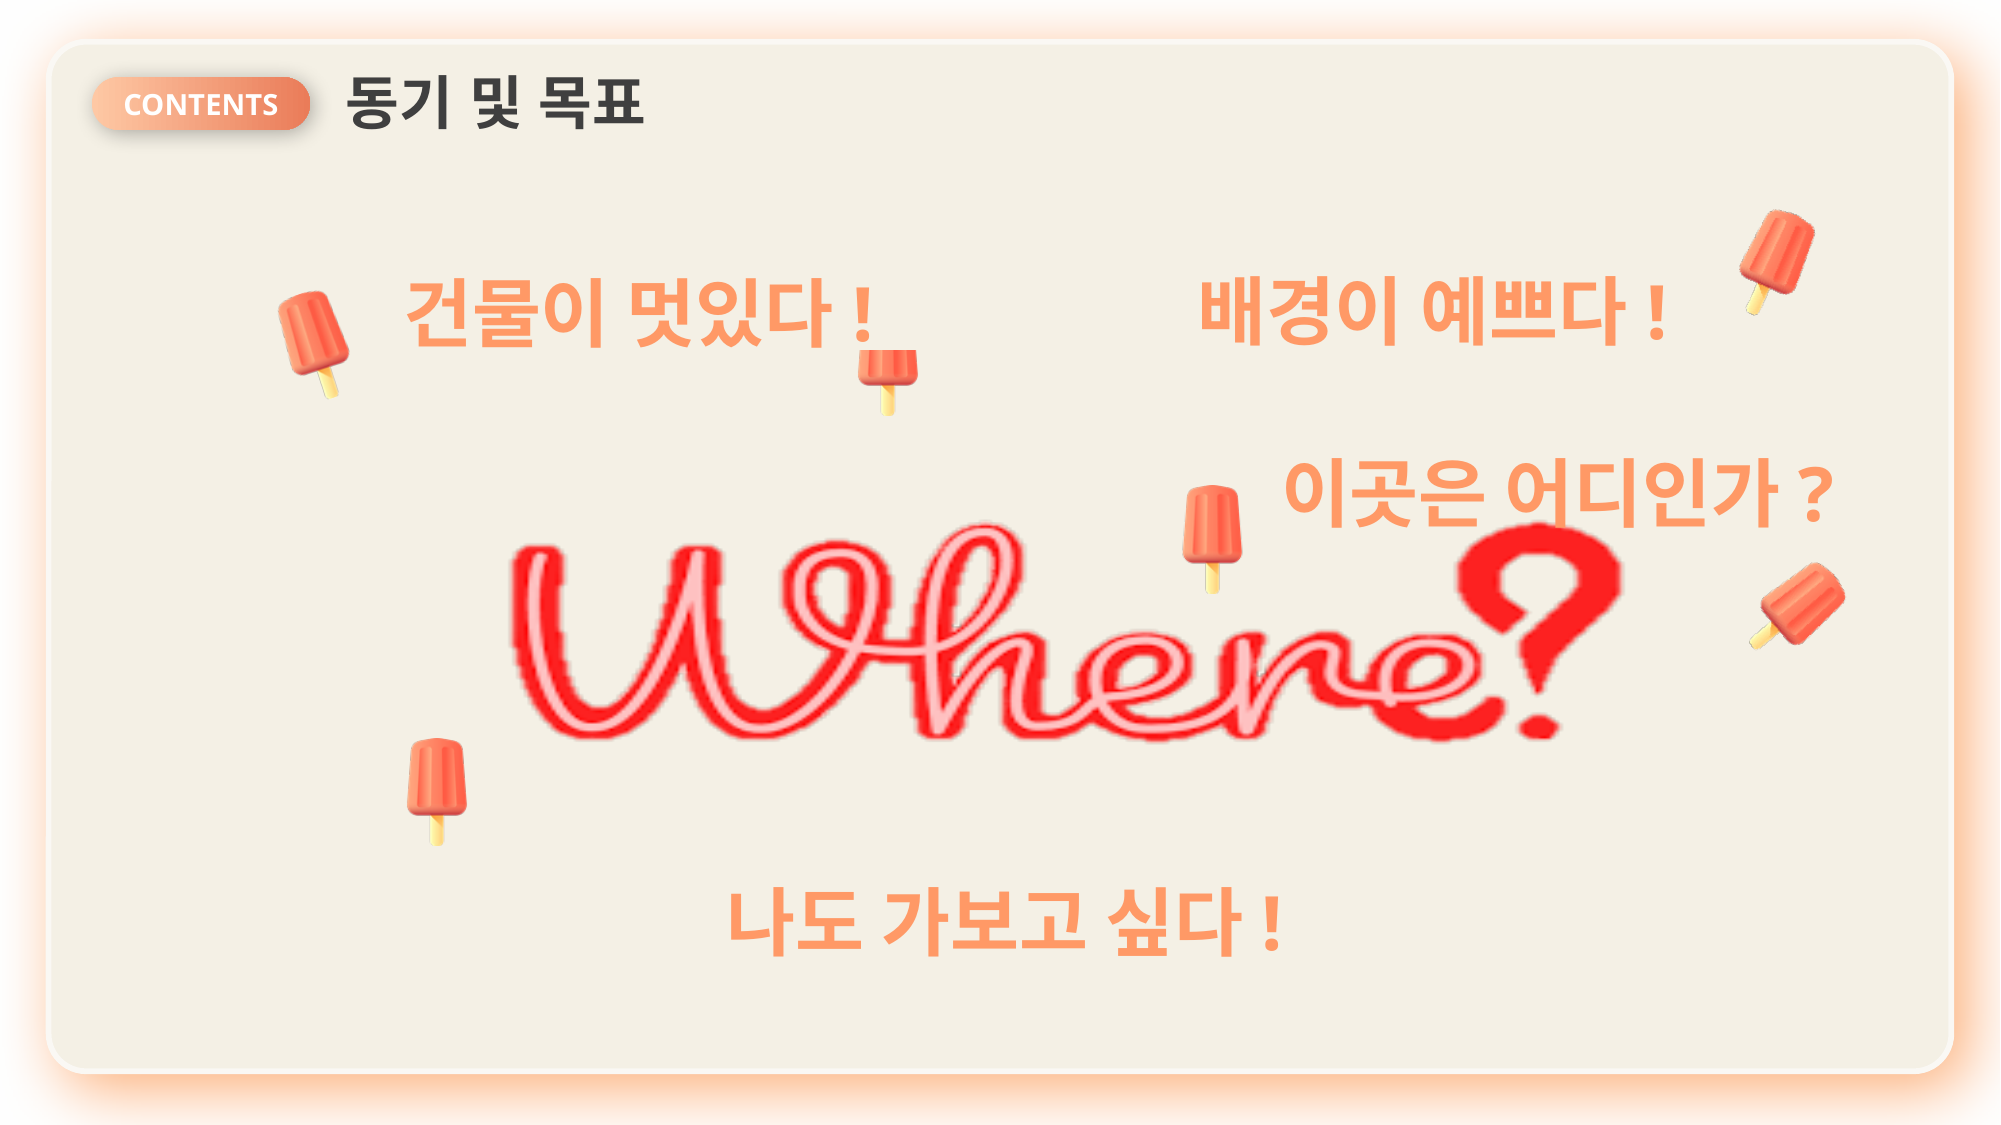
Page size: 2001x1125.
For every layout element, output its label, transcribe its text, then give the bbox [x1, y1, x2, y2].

text_box CONTENTS [91, 77, 310, 130]
picture [833, 349, 942, 417]
picture [248, 278, 383, 414]
text_box 동기 및 목표 [330, 58, 1399, 145]
text_box 배경이 예쁘다! [1182, 212, 1736, 347]
text_box [48, 41, 1952, 1072]
text_box 건물이 멋있다! [388, 213, 942, 348]
picture [1701, 193, 1844, 335]
text_box 나도 가보고 싶다! [711, 928, 1523, 974]
text_box 이곳은 어디인가? [1266, 394, 2000, 546]
picture [382, 485, 1664, 919]
picture [1718, 546, 1868, 686]
